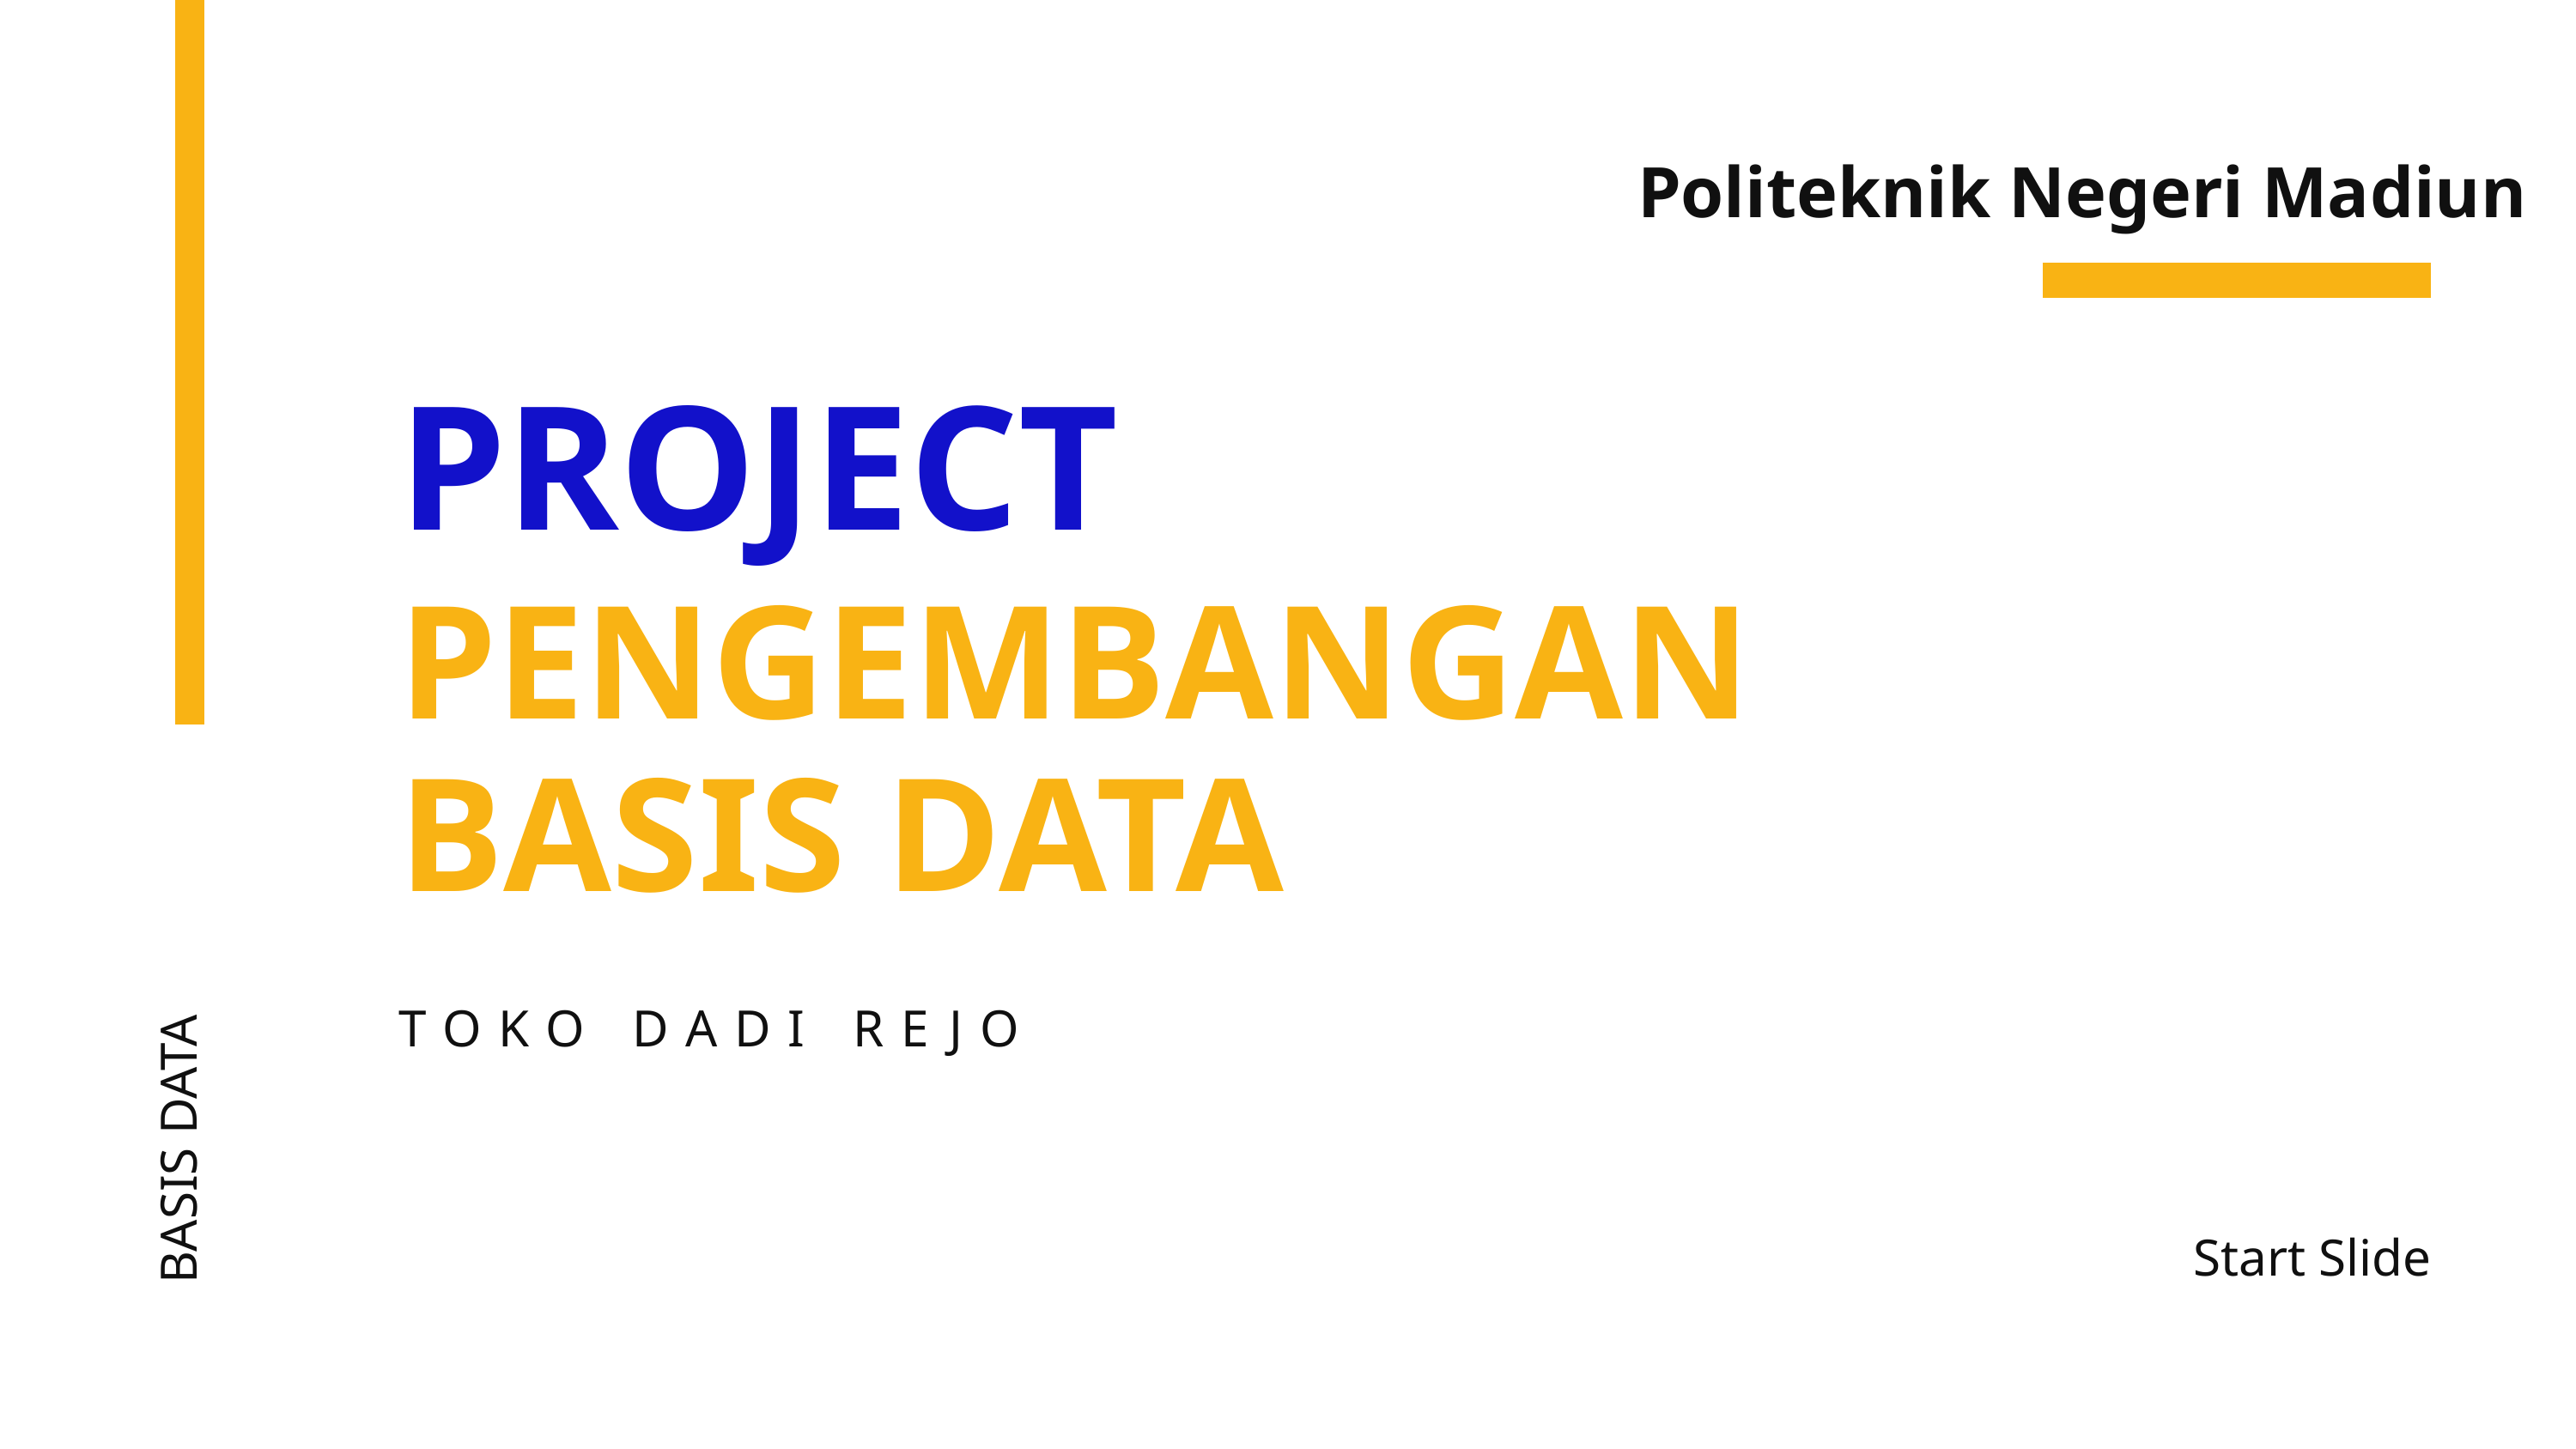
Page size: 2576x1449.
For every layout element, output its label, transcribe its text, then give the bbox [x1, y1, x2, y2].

text_box Start Slide [2112, 1216, 2432, 1287]
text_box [2042, 262, 2432, 298]
text_box TOKO DADI REJO [398, 986, 1707, 1058]
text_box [174, 0, 205, 724]
text_box PROJECT [398, 375, 1707, 565]
text_box Politeknik Negeri Madiun [1386, 134, 2528, 232]
text_box PENGEMBANGAN BASIS DATA [398, 578, 2113, 923]
text_box BASIS DATA [137, 724, 208, 1284]
